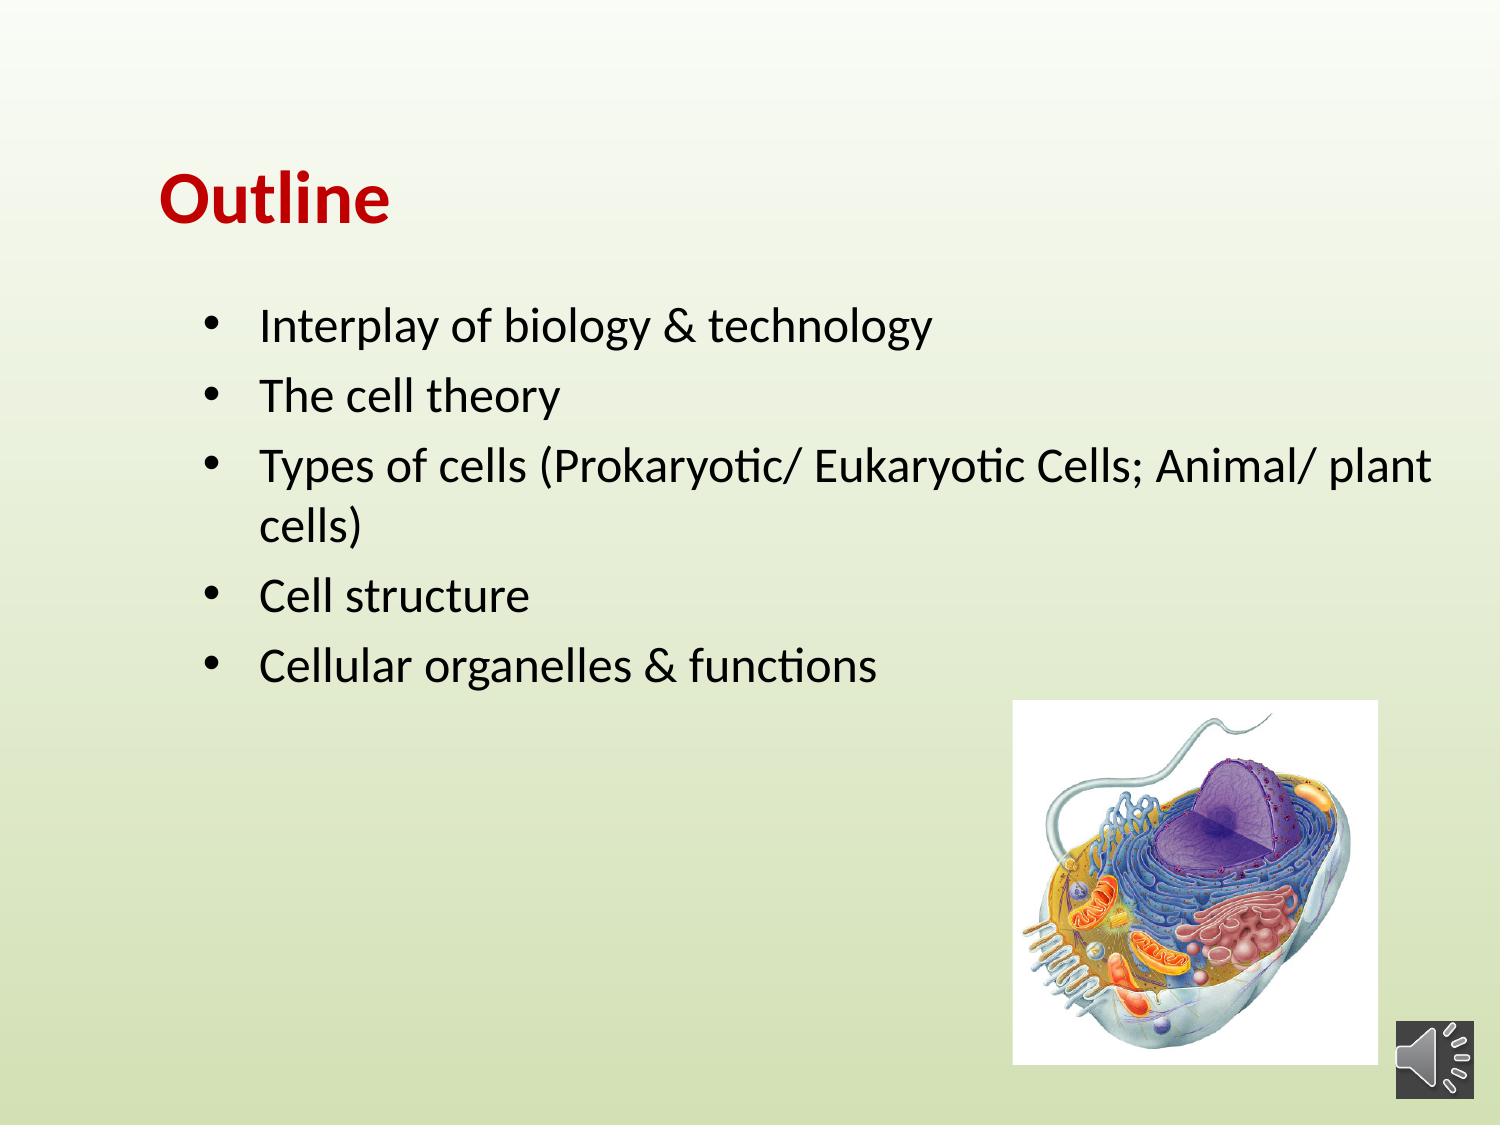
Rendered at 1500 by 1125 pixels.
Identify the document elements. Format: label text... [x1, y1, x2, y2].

list Interplay of biology & technology The cell theory Types of cells (Prokaryotic/ Eukaryotic Cells; Animal/ plant cells) Cell structure Cellular organelles & functions [187, 285, 1451, 829]
picture [1394, 1019, 1476, 1101]
slide_number 2 [1074, 1042, 1389, 1103]
picture [1012, 700, 1379, 1066]
title Outline [144, 125, 1495, 263]
